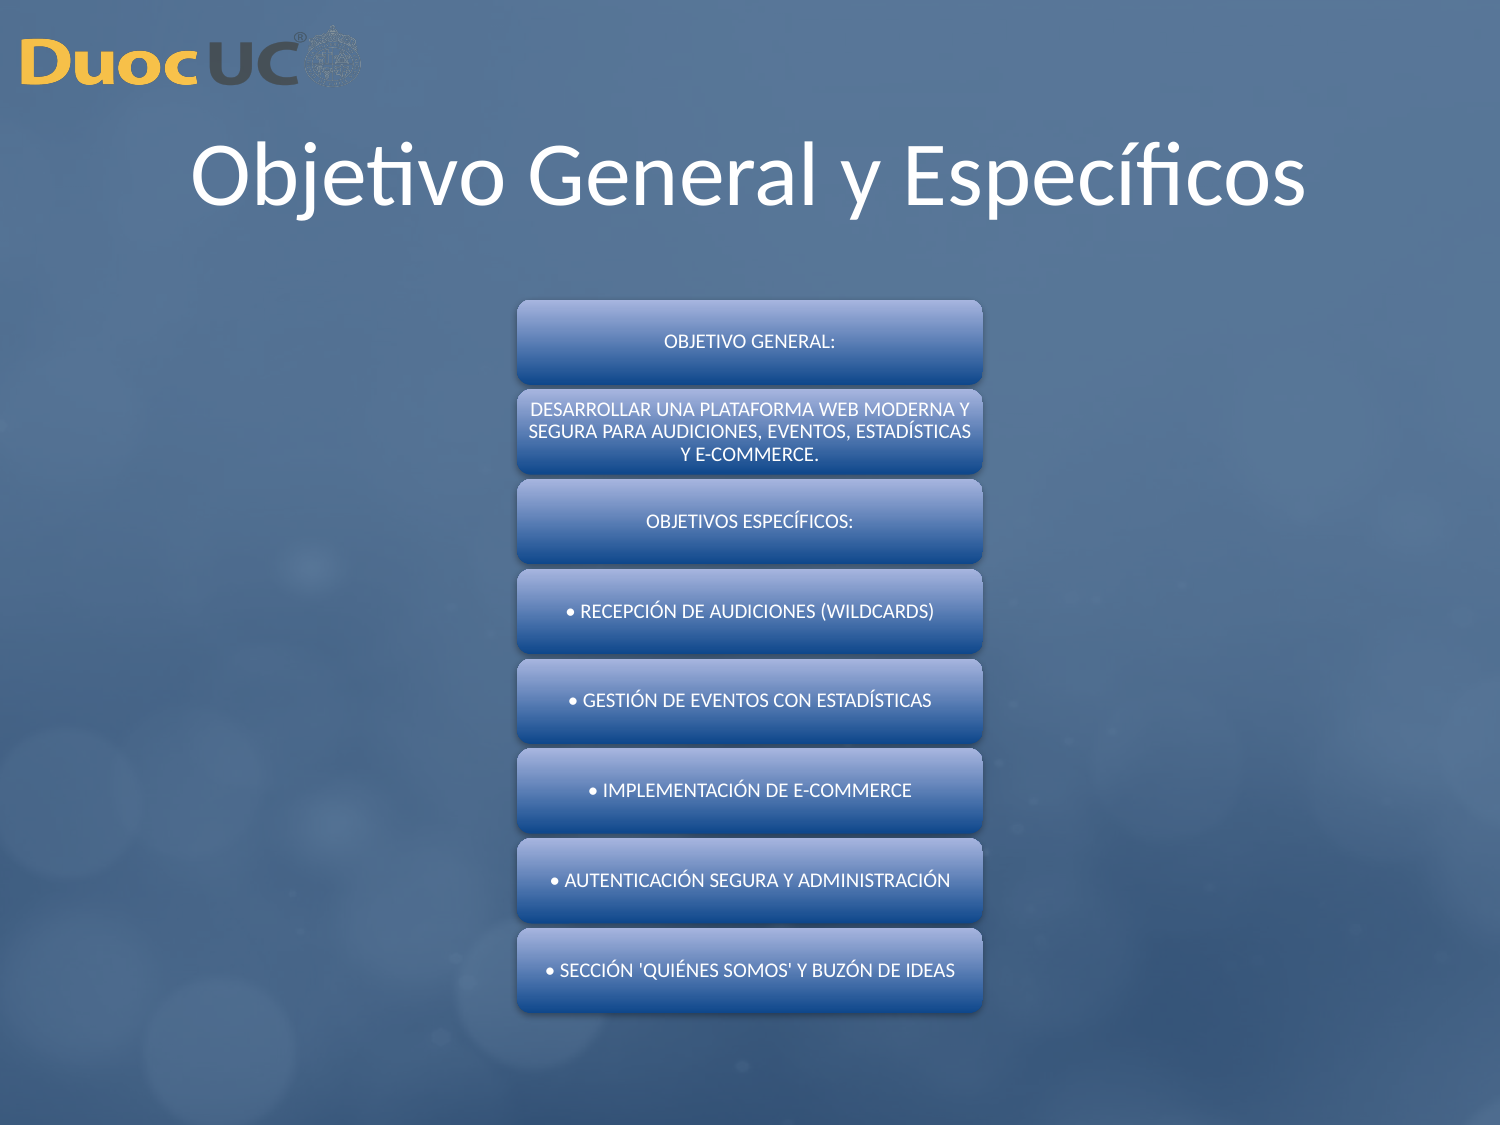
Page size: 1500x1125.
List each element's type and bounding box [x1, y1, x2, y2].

text_box [516, 299, 984, 1014]
picture [0, 0, 1500, 1125]
